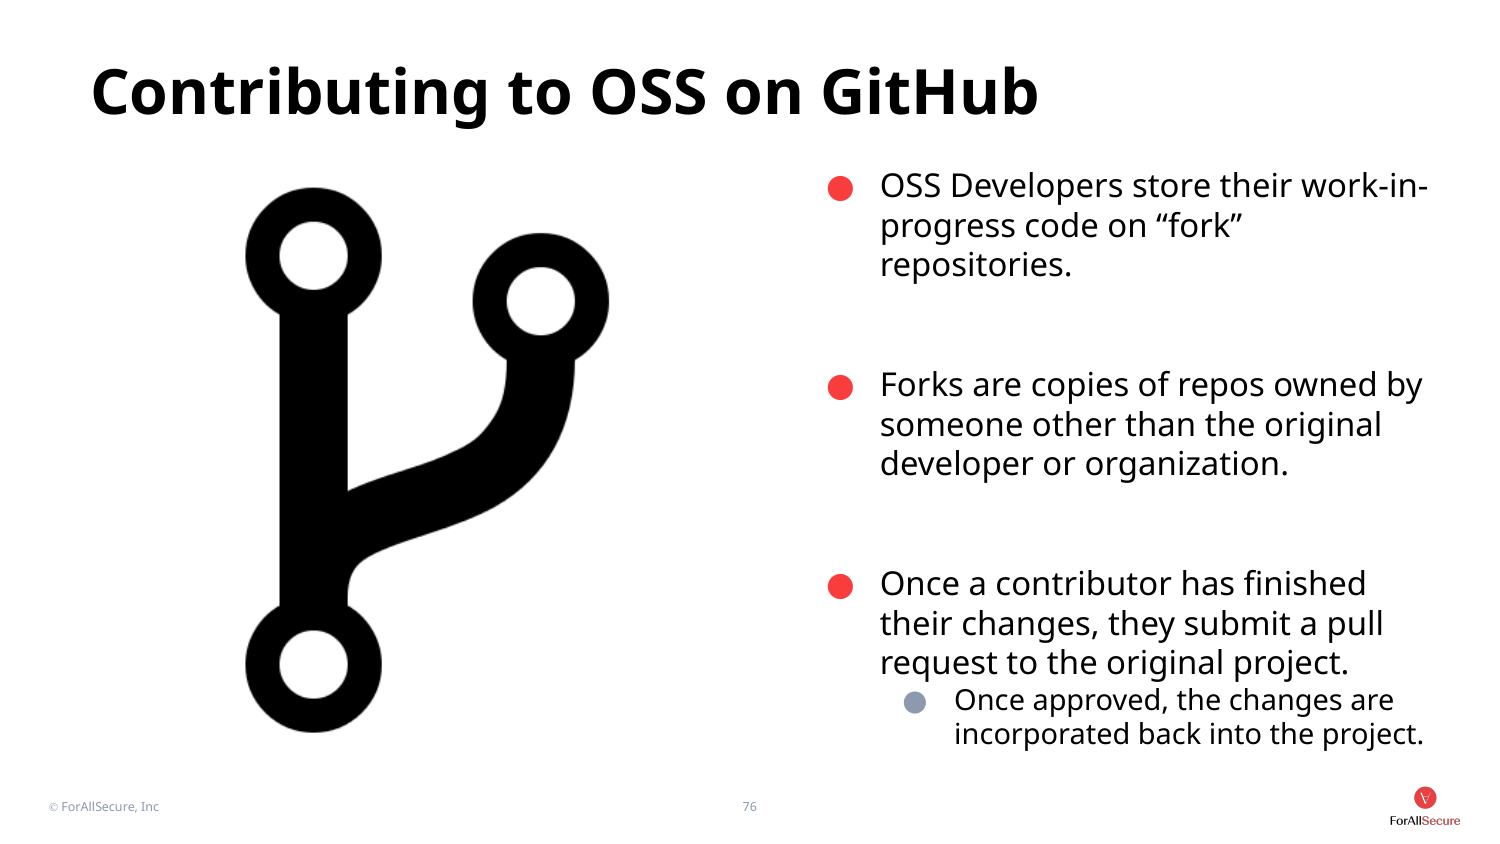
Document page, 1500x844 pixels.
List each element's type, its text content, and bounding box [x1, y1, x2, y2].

picture [71, 168, 791, 757]
title Contributing to OSS on GitHub [75, 37, 1425, 169]
picture [1387, 786, 1463, 826]
list OSS Developers store their work-in-progress code on “fork” repositories. Forks are copies of repos owned by someone other than the original developer or organization. Once a contributor has finished their changes, they submit a pull request to the original project. Once approved, the changes are incorporated back into the project. [790, 150, 1447, 769]
